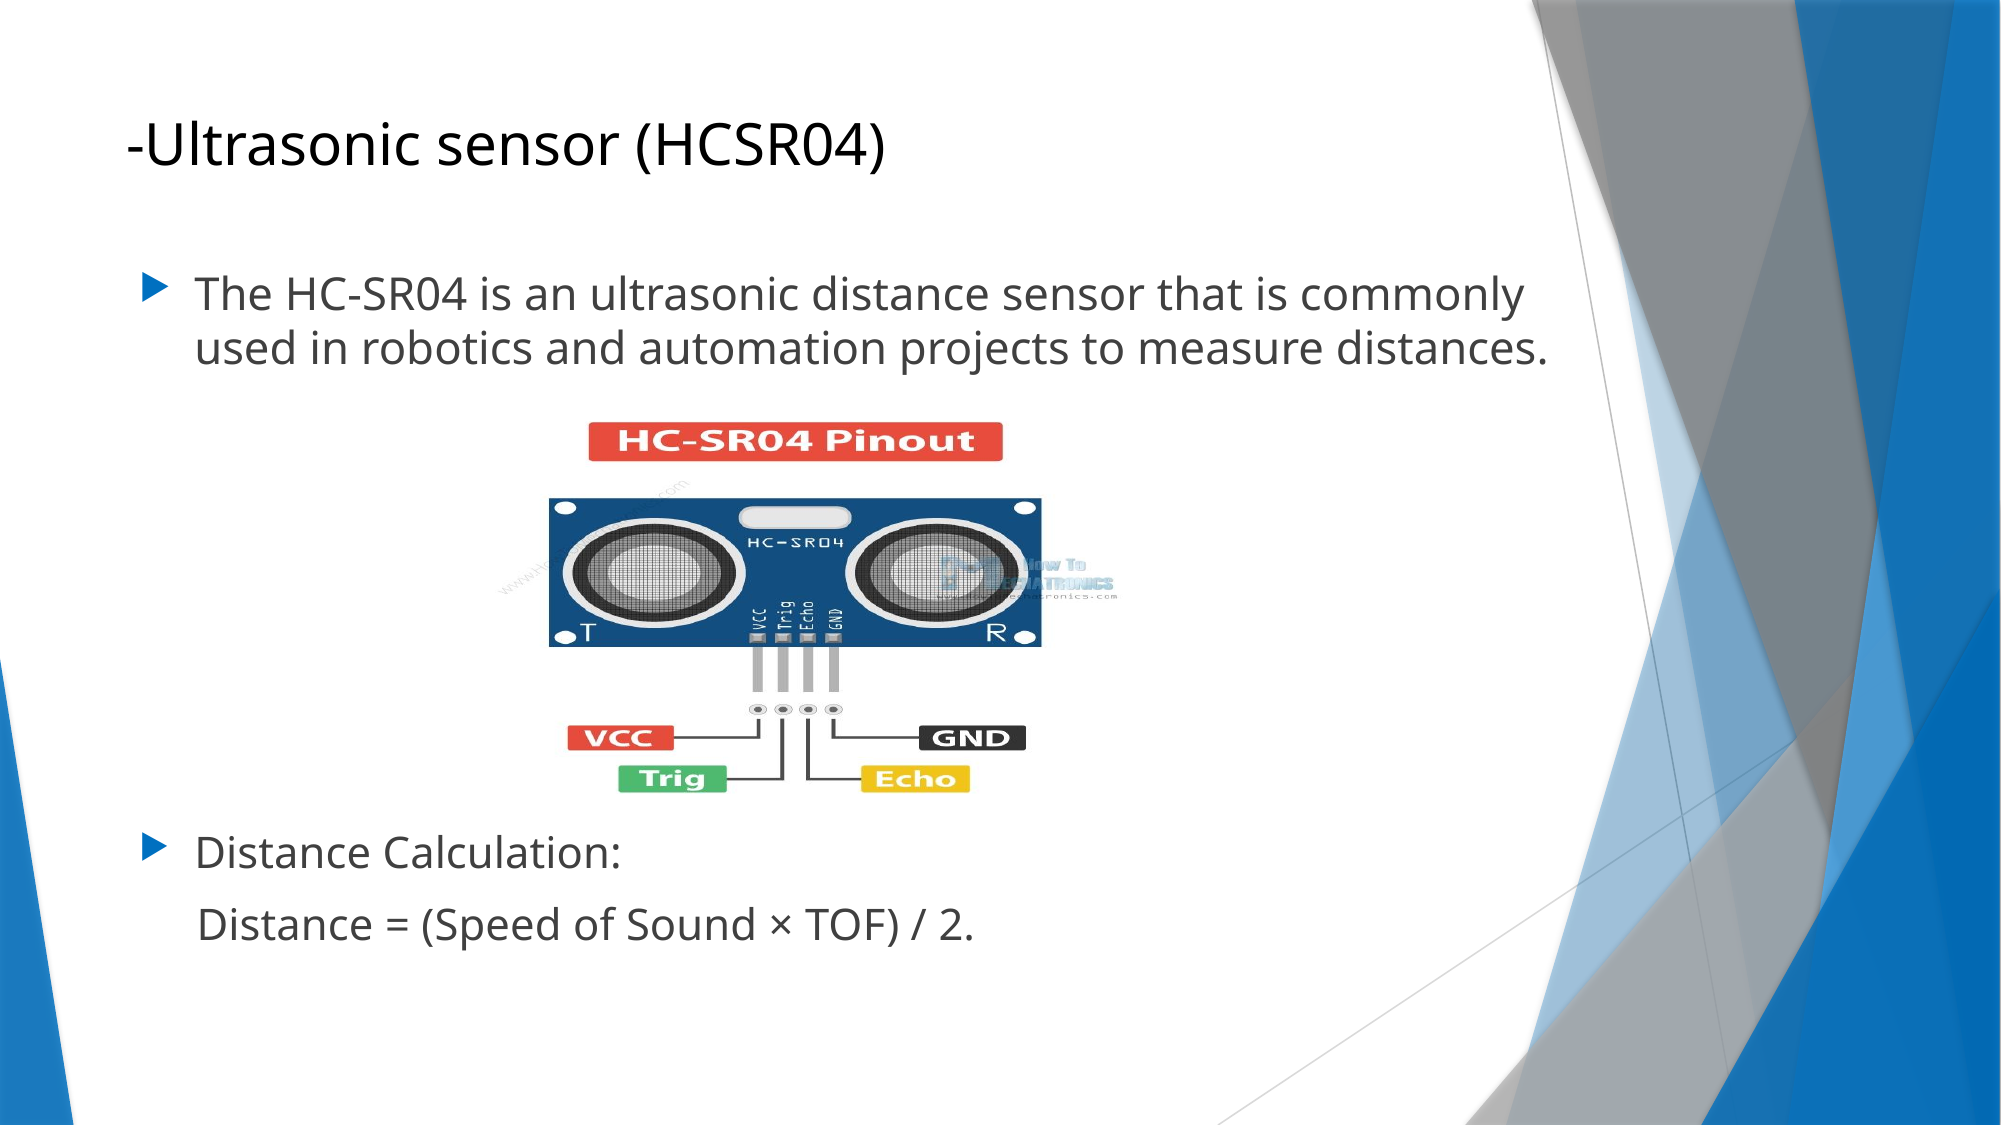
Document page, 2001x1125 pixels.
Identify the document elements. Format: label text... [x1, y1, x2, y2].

title -Ultrasonic sensor (HCSR04) [111, 99, 1522, 317]
list The HC-SR04 is an ultrasonic distance sensor that is commonly used in robotics and automation projects to measure distances. Distance Calculation: Distance = (Speed of Sound × TOF) / 2. [124, 257, 1572, 969]
picture [464, 394, 1126, 809]
